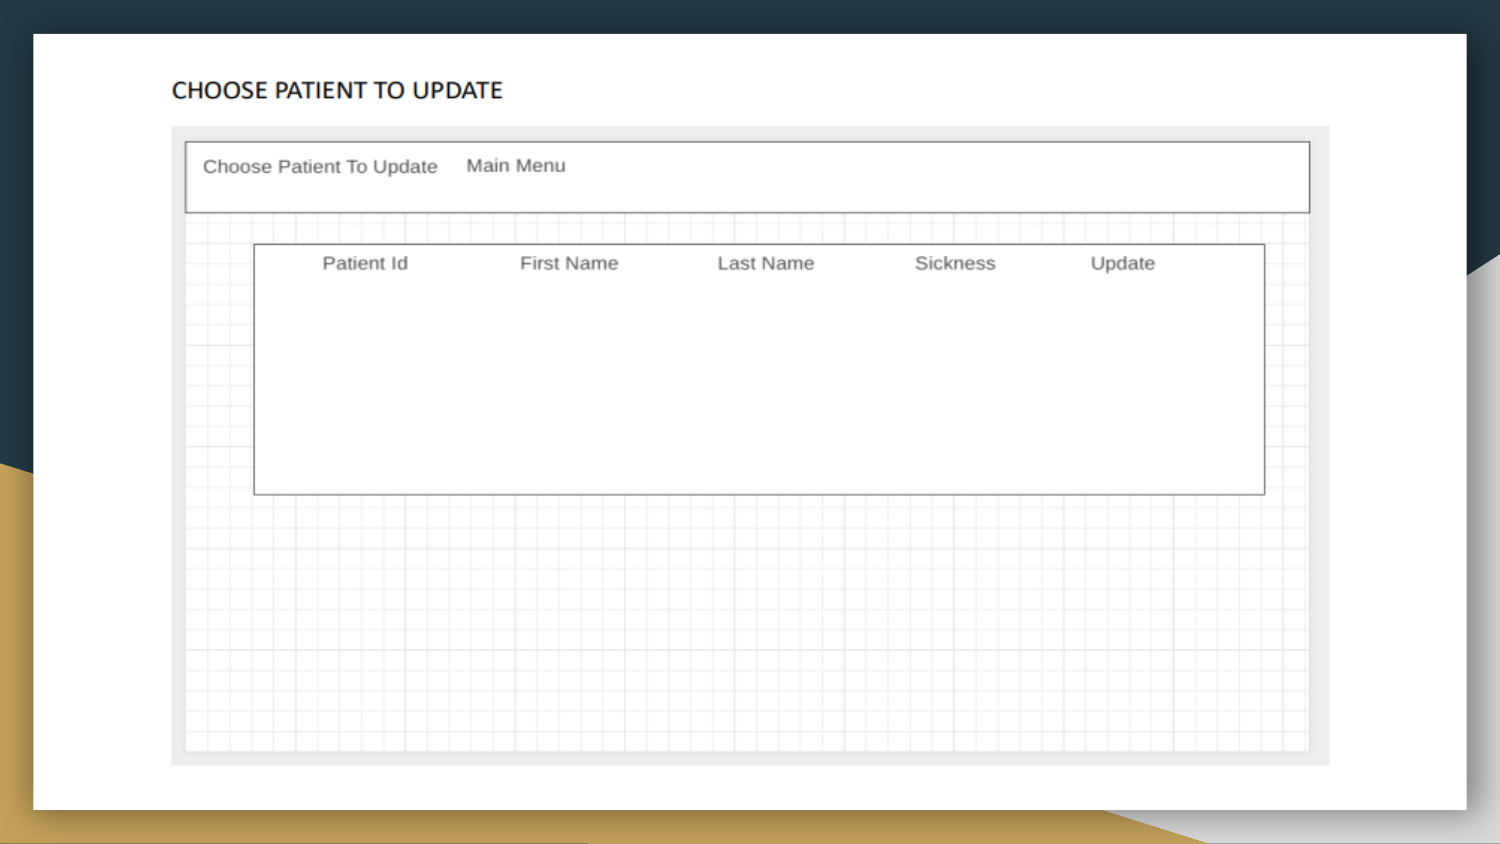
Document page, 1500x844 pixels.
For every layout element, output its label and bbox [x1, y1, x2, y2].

picture [154, 57, 1346, 792]
